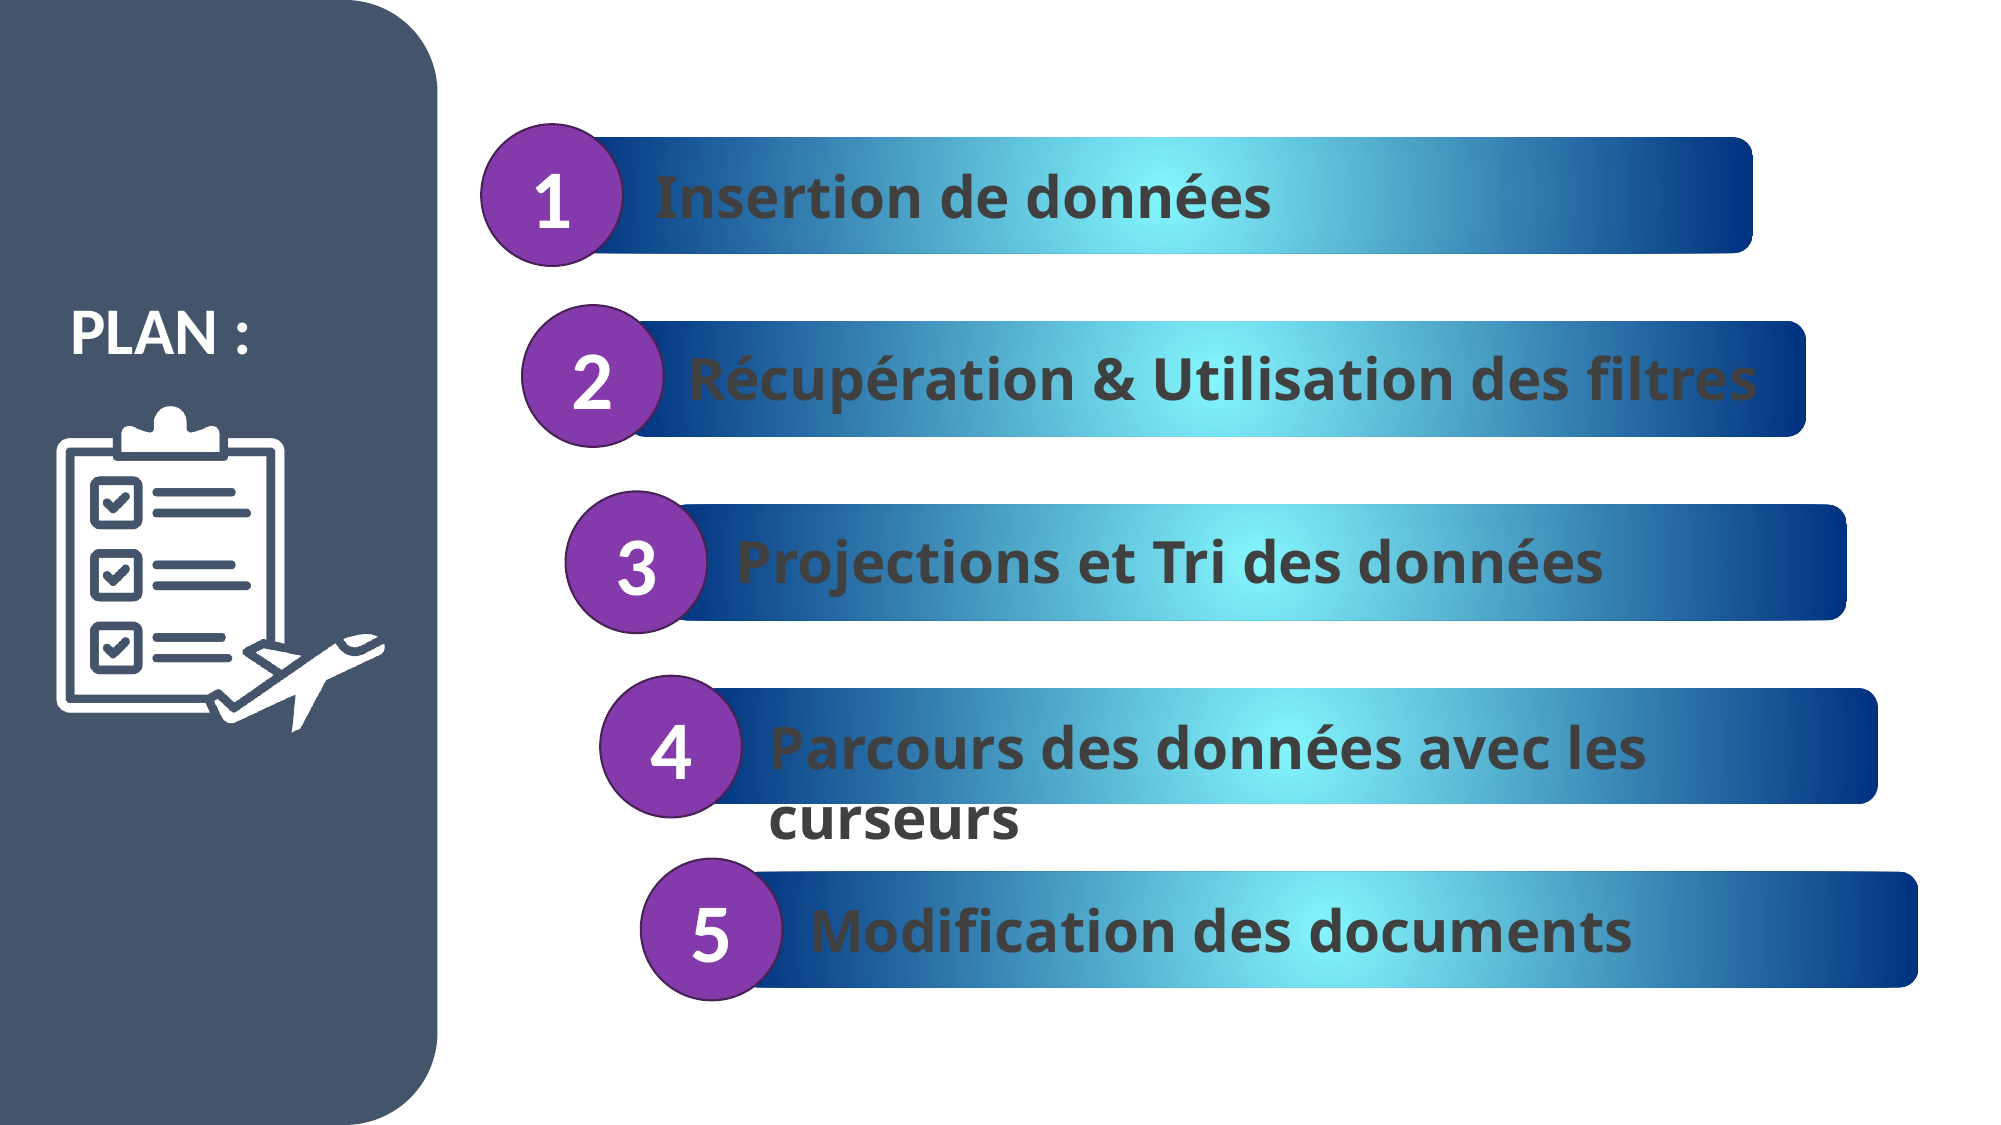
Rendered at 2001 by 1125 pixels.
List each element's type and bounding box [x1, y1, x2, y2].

text_box [0, 0, 438, 1125]
text_box [600, 675, 1879, 818]
text_box [640, 858, 1919, 1001]
text_box [481, 124, 1754, 266]
text_box [565, 491, 1847, 634]
text_box [522, 305, 1807, 447]
